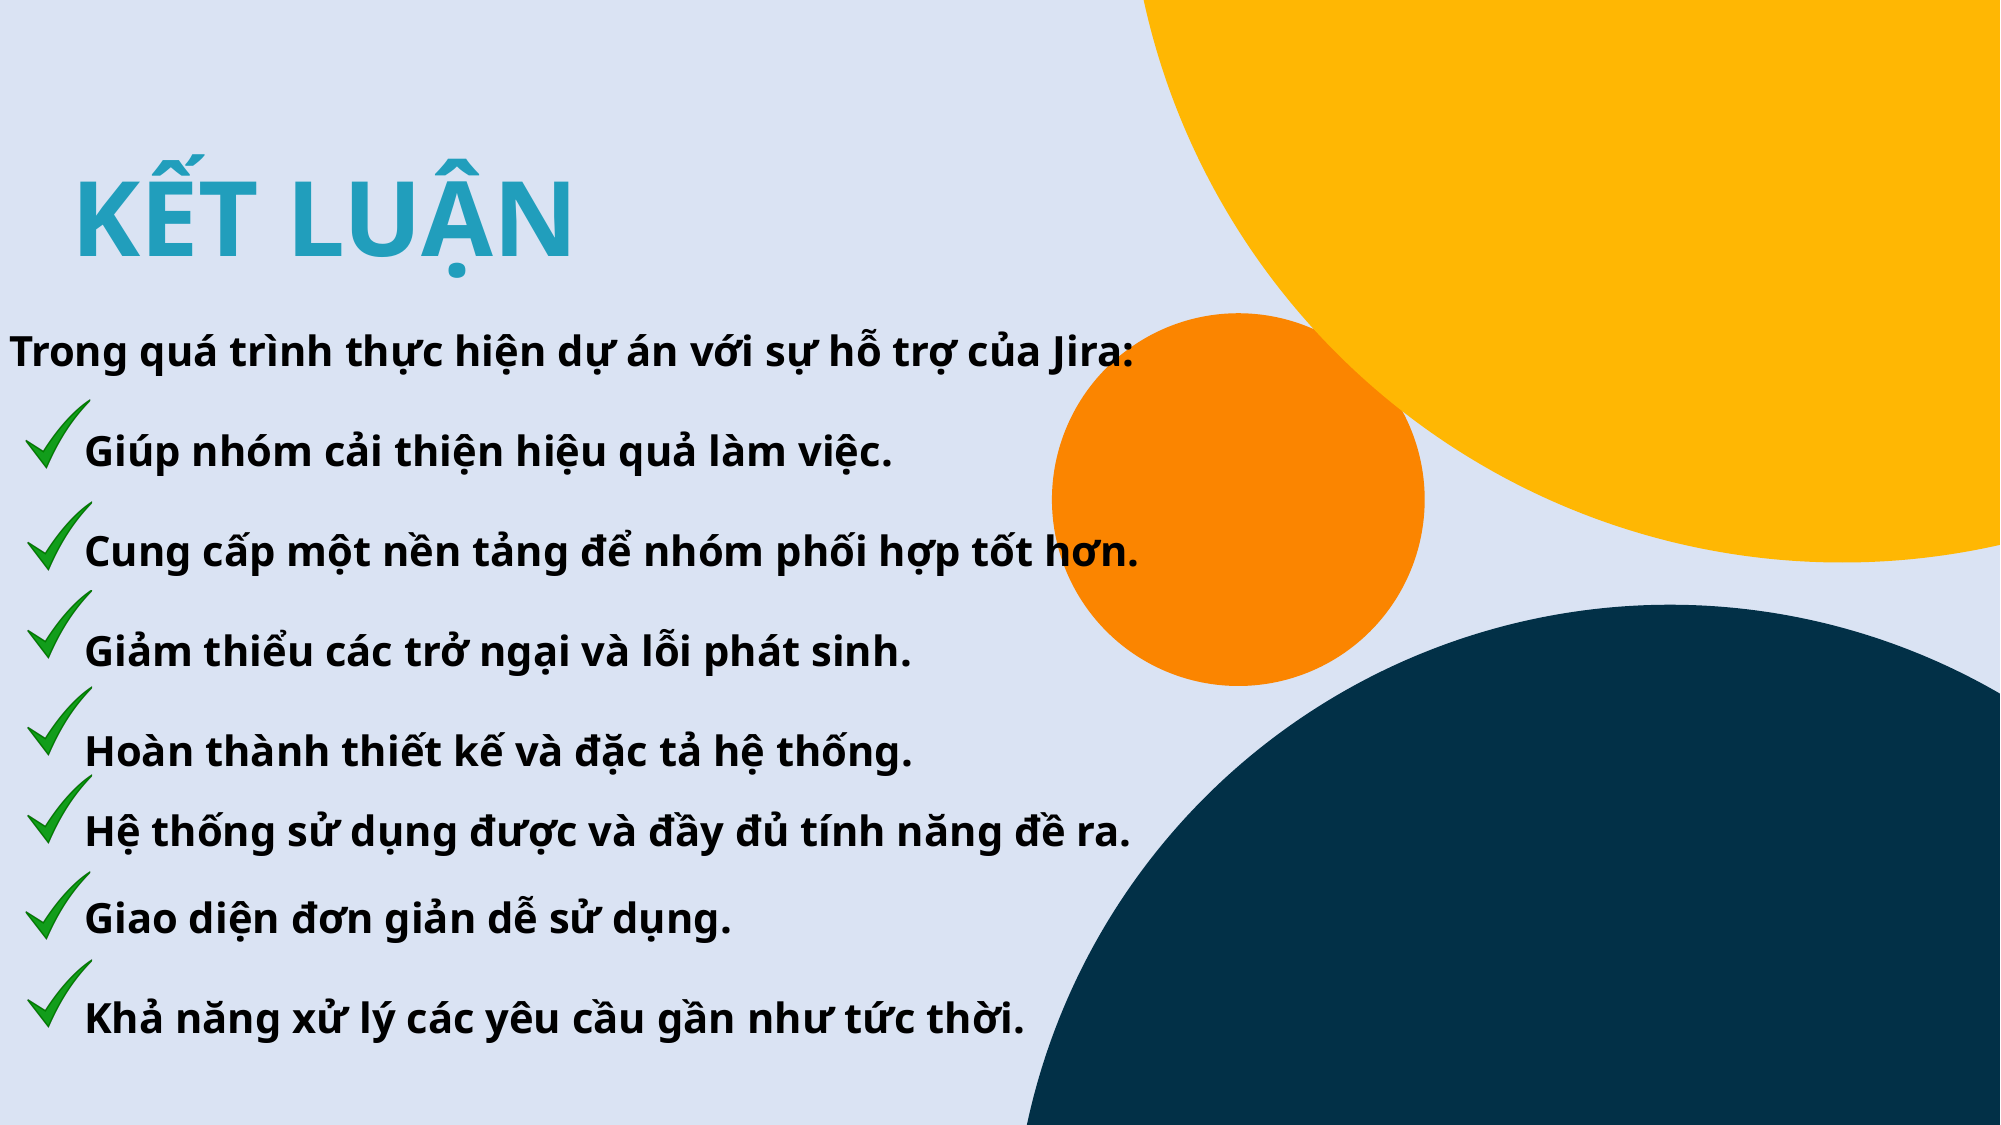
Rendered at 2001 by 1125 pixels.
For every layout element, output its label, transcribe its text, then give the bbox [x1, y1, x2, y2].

text_box KẾT LUẬN [56, 144, 961, 285]
text_box [25, 399, 91, 469]
text_box [25, 871, 91, 940]
text_box [27, 959, 93, 1029]
text_box [27, 501, 93, 571]
text_box [27, 774, 93, 844]
text_box Trong quá trình thực hiện dự án với sự hỗ trợ của Jira: Giúp nhóm cải thiện hiệu quả làm việc. Cung cấp một nền tảng để nhóm phối hợp tốt hơn. Giảm thiểu các trở ngại và lỗi phát sinh. Hoàn thành thiết kế và đặc tả hệ thống. Hệ thống sử dụng được và đầy đủ tính năng đề ra. Giao diện đơn giản dễ sử dụng. Khả năng xử lý các yêu cầu gần như tức thời. [0, 292, 1258, 1125]
text_box [1258, 313, 1426, 686]
text_box [1142, 0, 2000, 564]
text_box [27, 686, 93, 756]
text_box [27, 590, 93, 659]
text_box [1258, 603, 2000, 1125]
